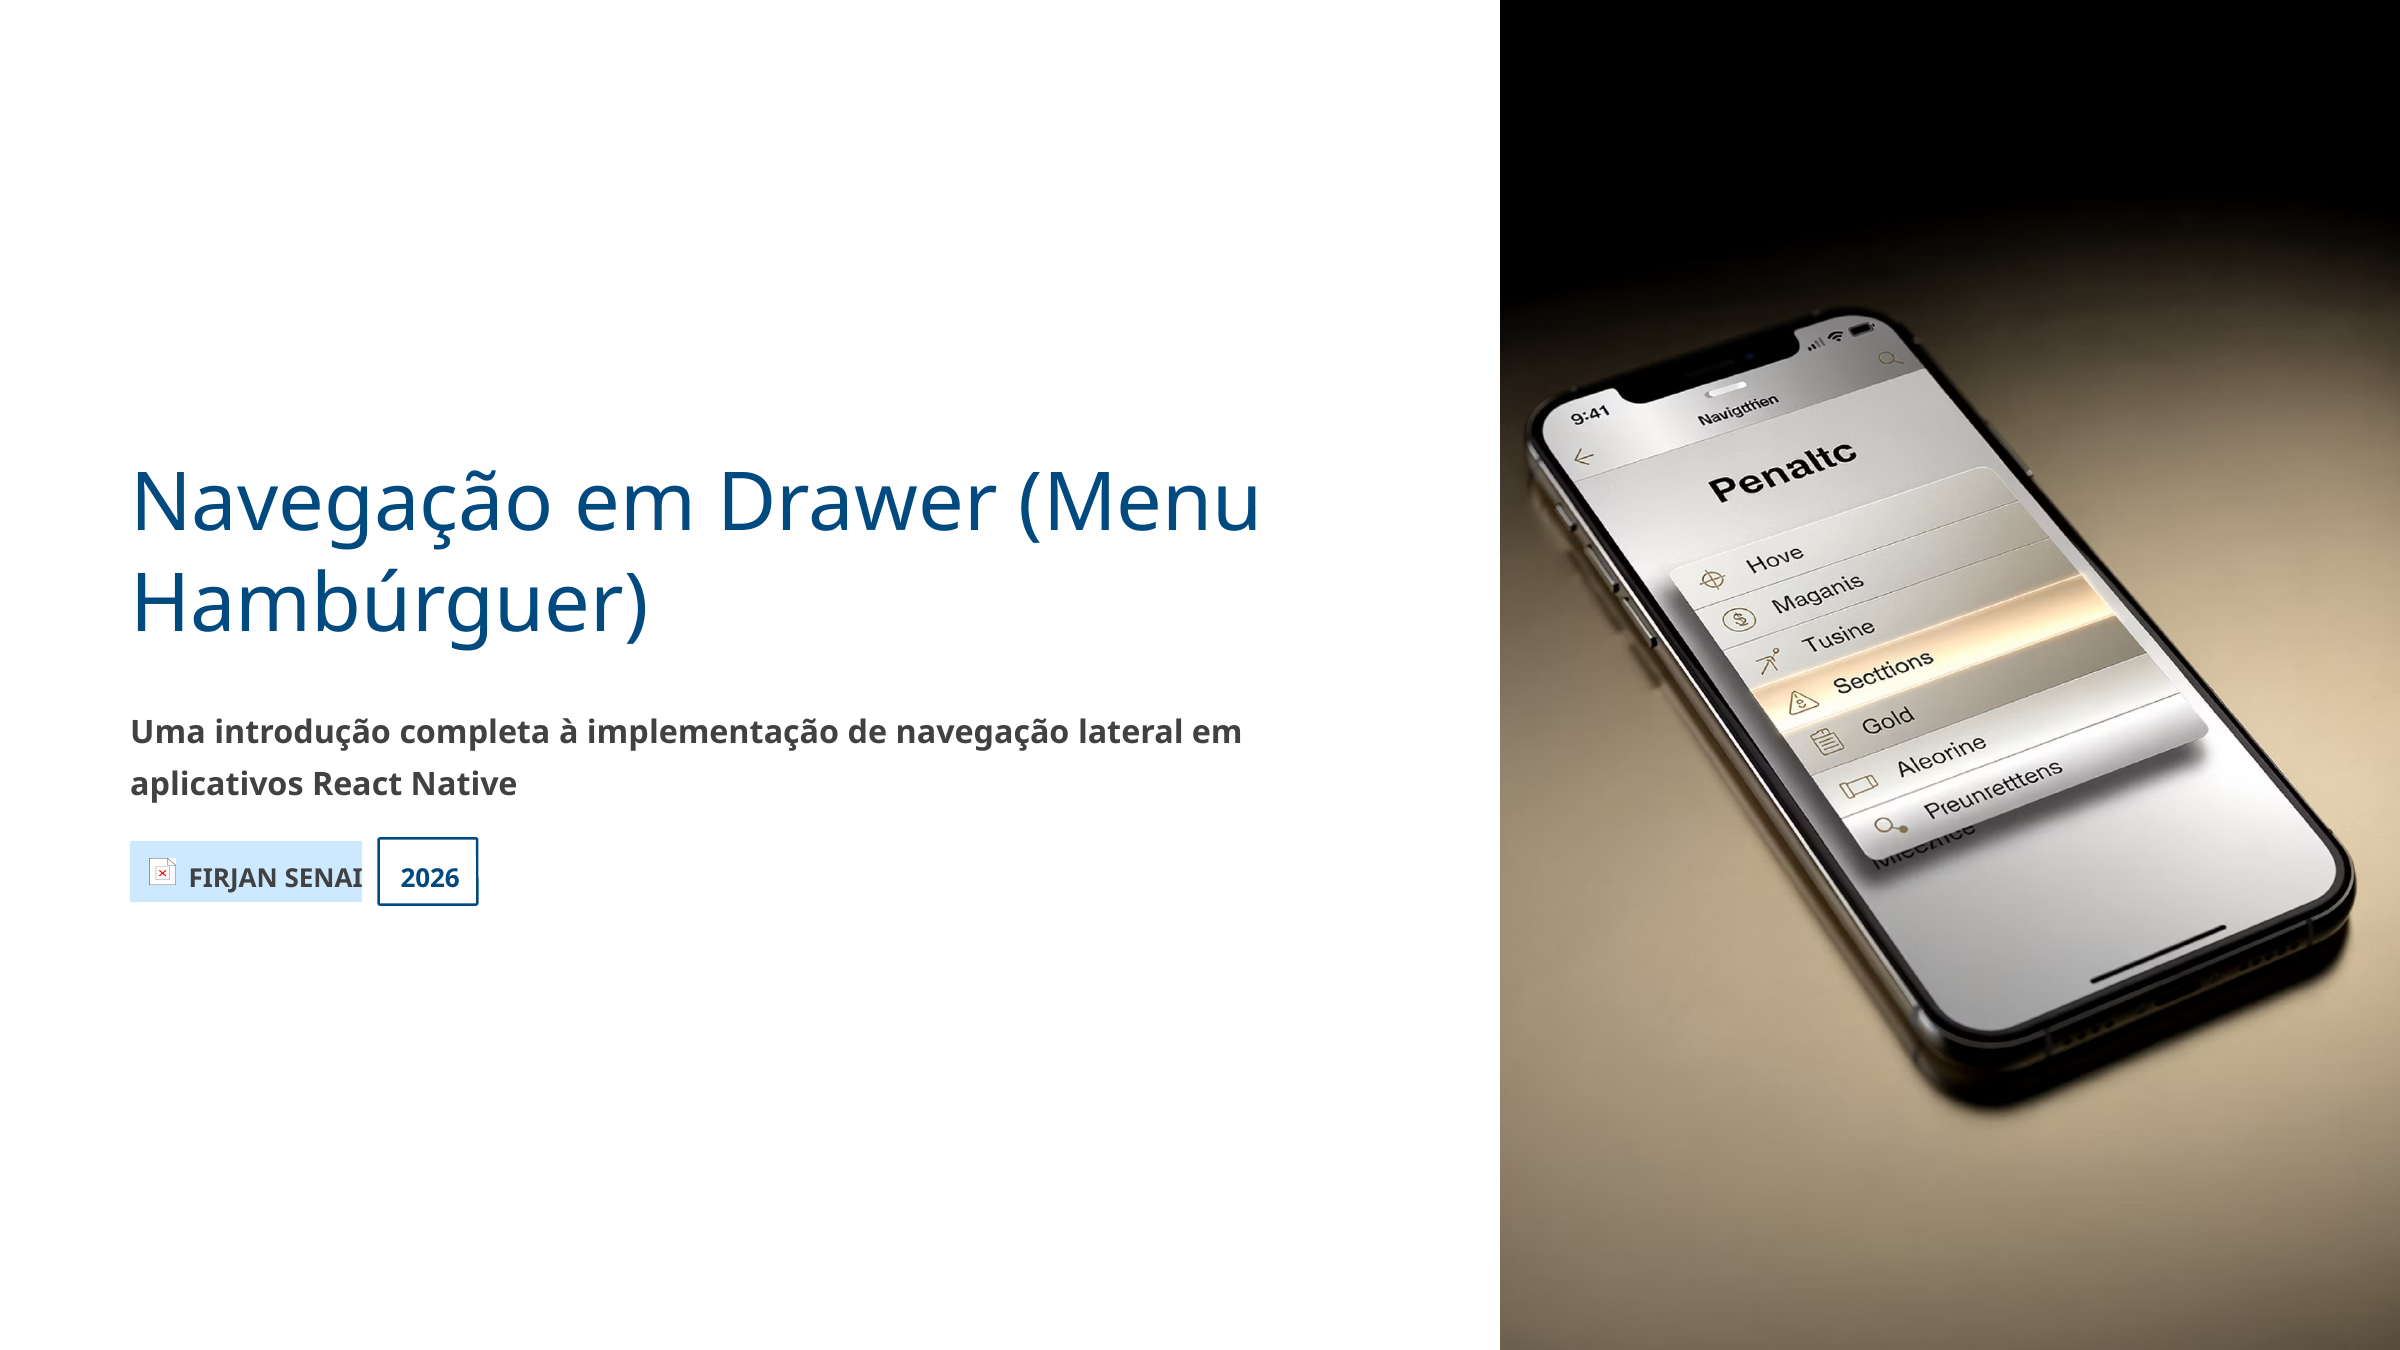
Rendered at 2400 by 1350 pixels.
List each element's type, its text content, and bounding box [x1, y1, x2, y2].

picture [149, 858, 176, 885]
text_box [378, 838, 478, 905]
text_box FIRJAN SENAI [188, 850, 343, 893]
text_box [130, 840, 363, 903]
text_box Uma introdução completa à implementação de navegação lateral em aplicativos React Native [130, 697, 1370, 802]
text_box 2026 [400, 850, 456, 893]
text_box Navegação em Drawer (Menu Hambúrguer) [130, 445, 1370, 649]
picture [1499, 0, 2400, 1350]
